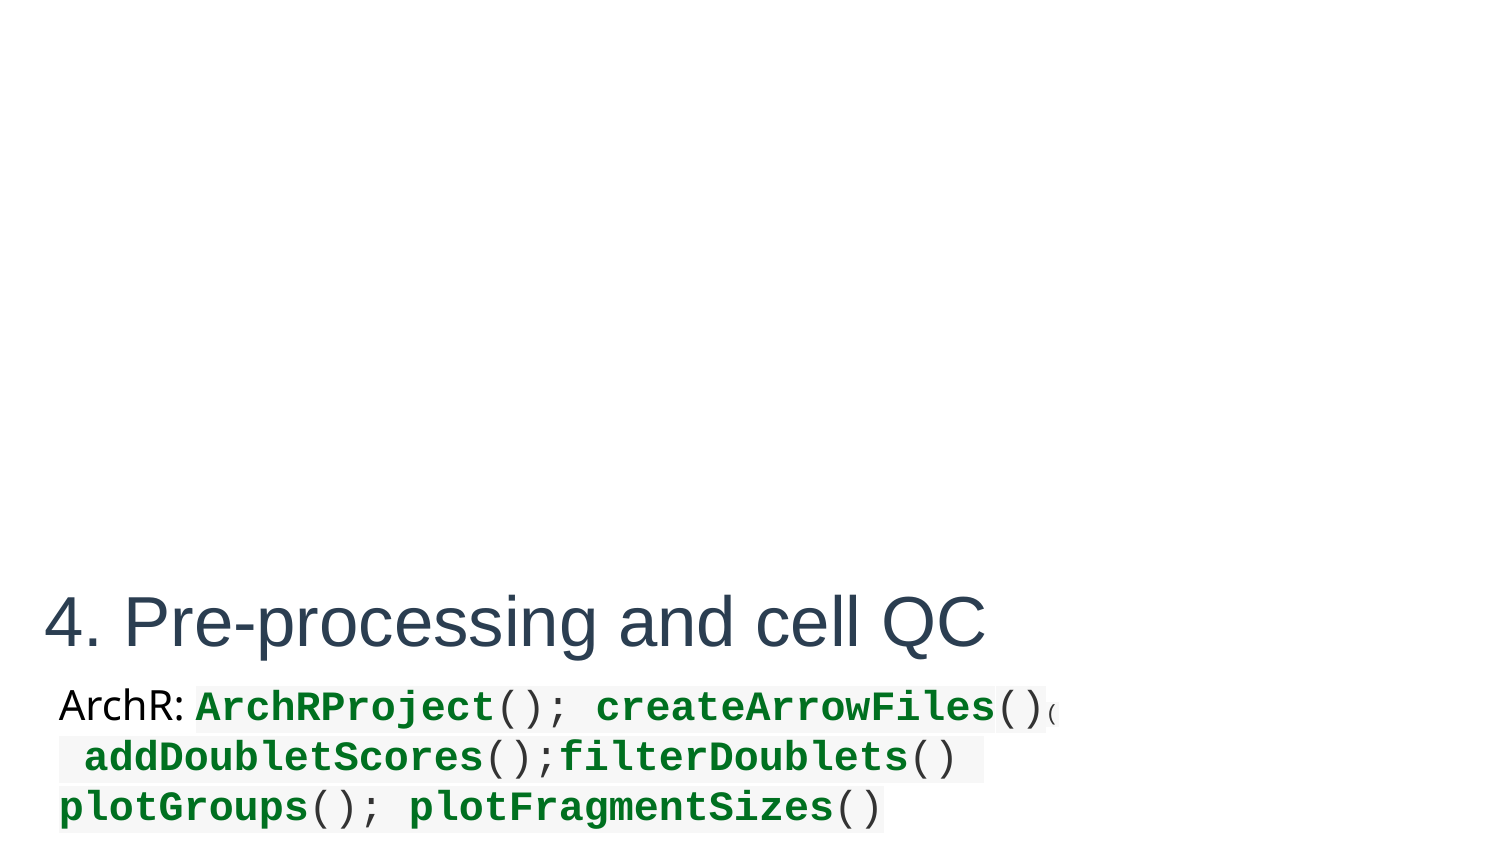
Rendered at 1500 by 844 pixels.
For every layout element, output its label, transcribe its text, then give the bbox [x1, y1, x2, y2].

text_box 4. Pre-processing and cell QC [29, 570, 1485, 677]
text_box ArchR: ArchRProject(); createArrowFiles()( addDoubletScores();filterDoublets() plotGroups(); plotFragmentSizes() [43, 663, 1338, 844]
